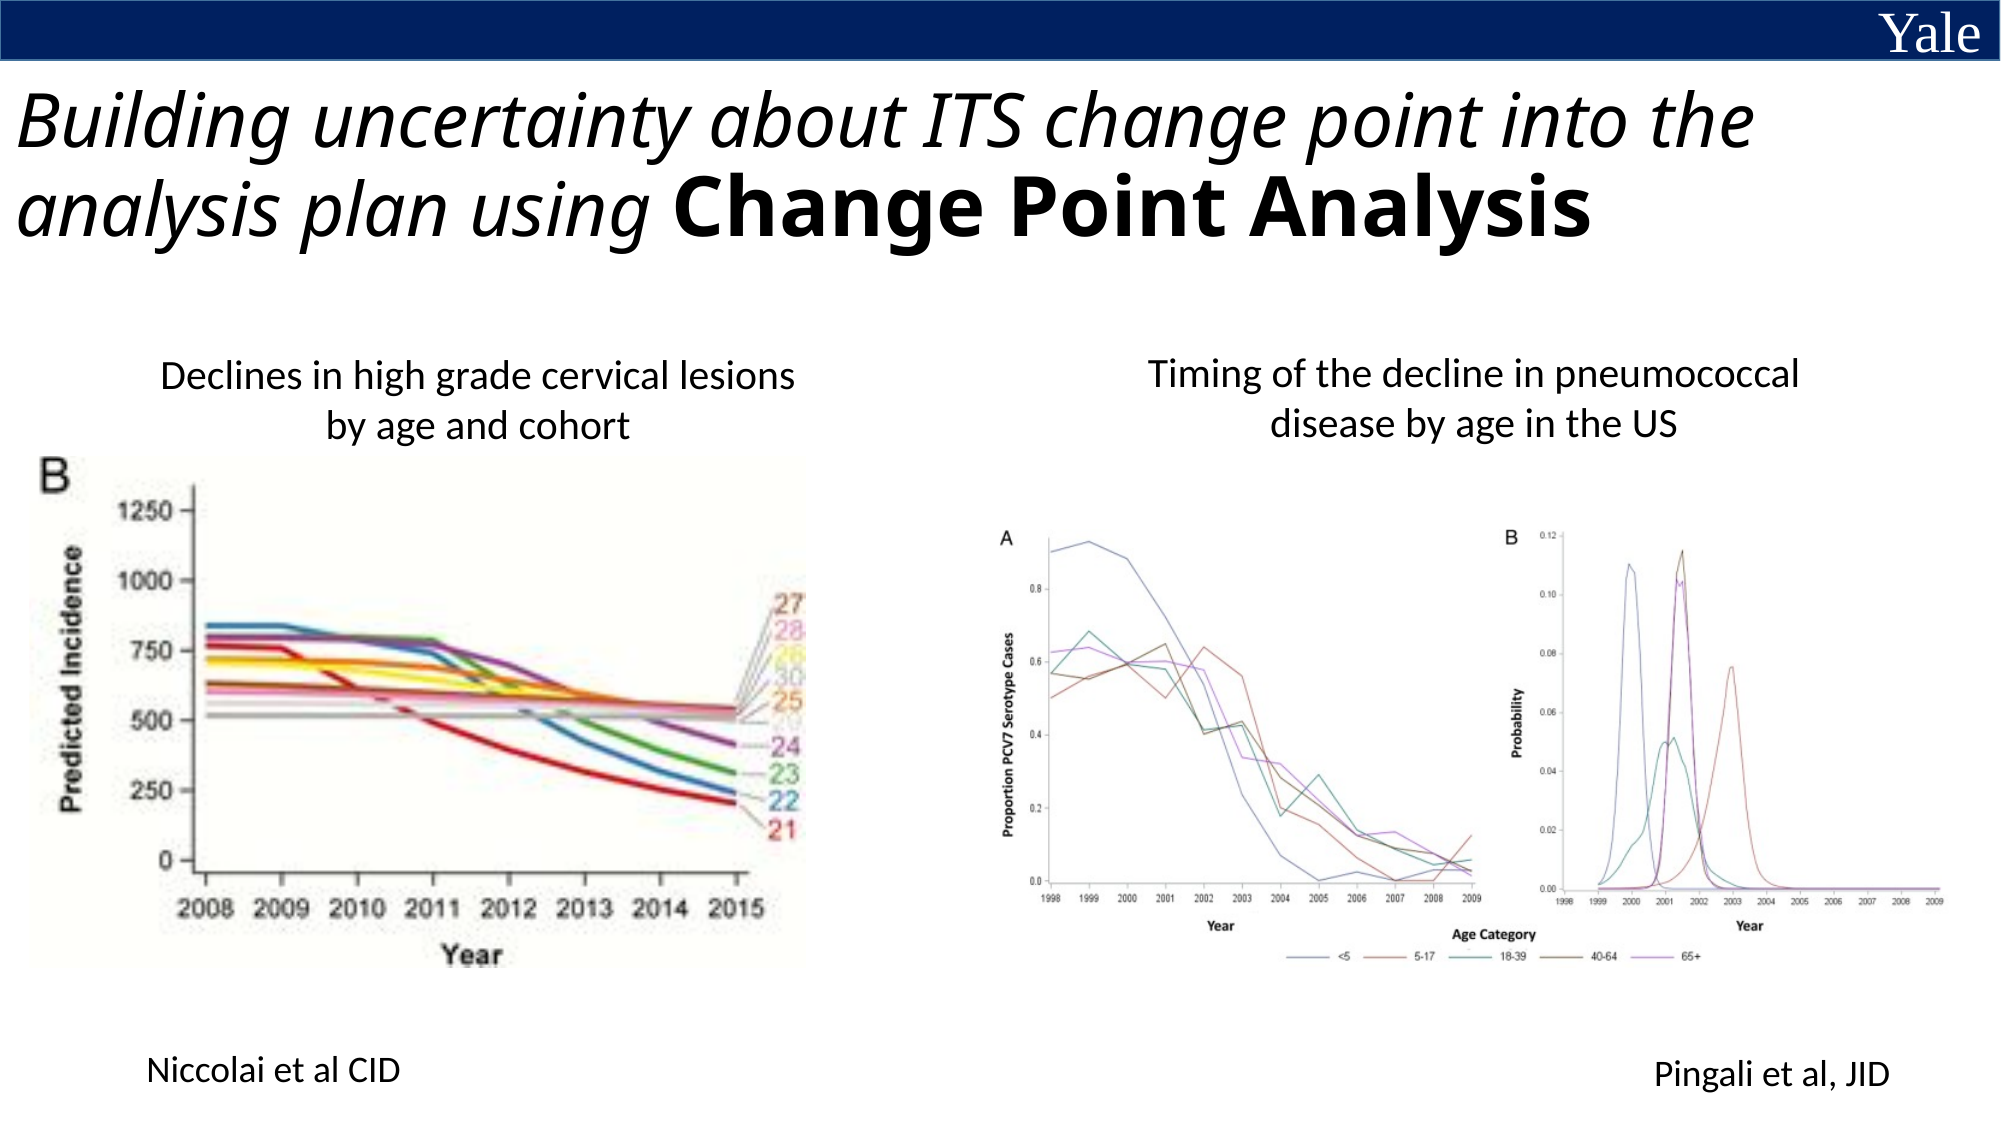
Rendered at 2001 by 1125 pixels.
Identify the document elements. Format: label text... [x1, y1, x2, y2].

text_box Declines in high grade cervical lesions by age and cohort [129, 340, 827, 456]
picture [999, 529, 1949, 968]
picture [29, 456, 806, 968]
text_box Timing of the decline in pneumococcal disease by age in the US [1125, 338, 1823, 454]
text_box Niccolai et al CID [131, 1037, 416, 1098]
text_box Pingali et al, JID [1639, 1041, 1906, 1102]
title Building uncertainty about ITS change point into the analysis plan using Change Point Analysis [0, 59, 2000, 278]
